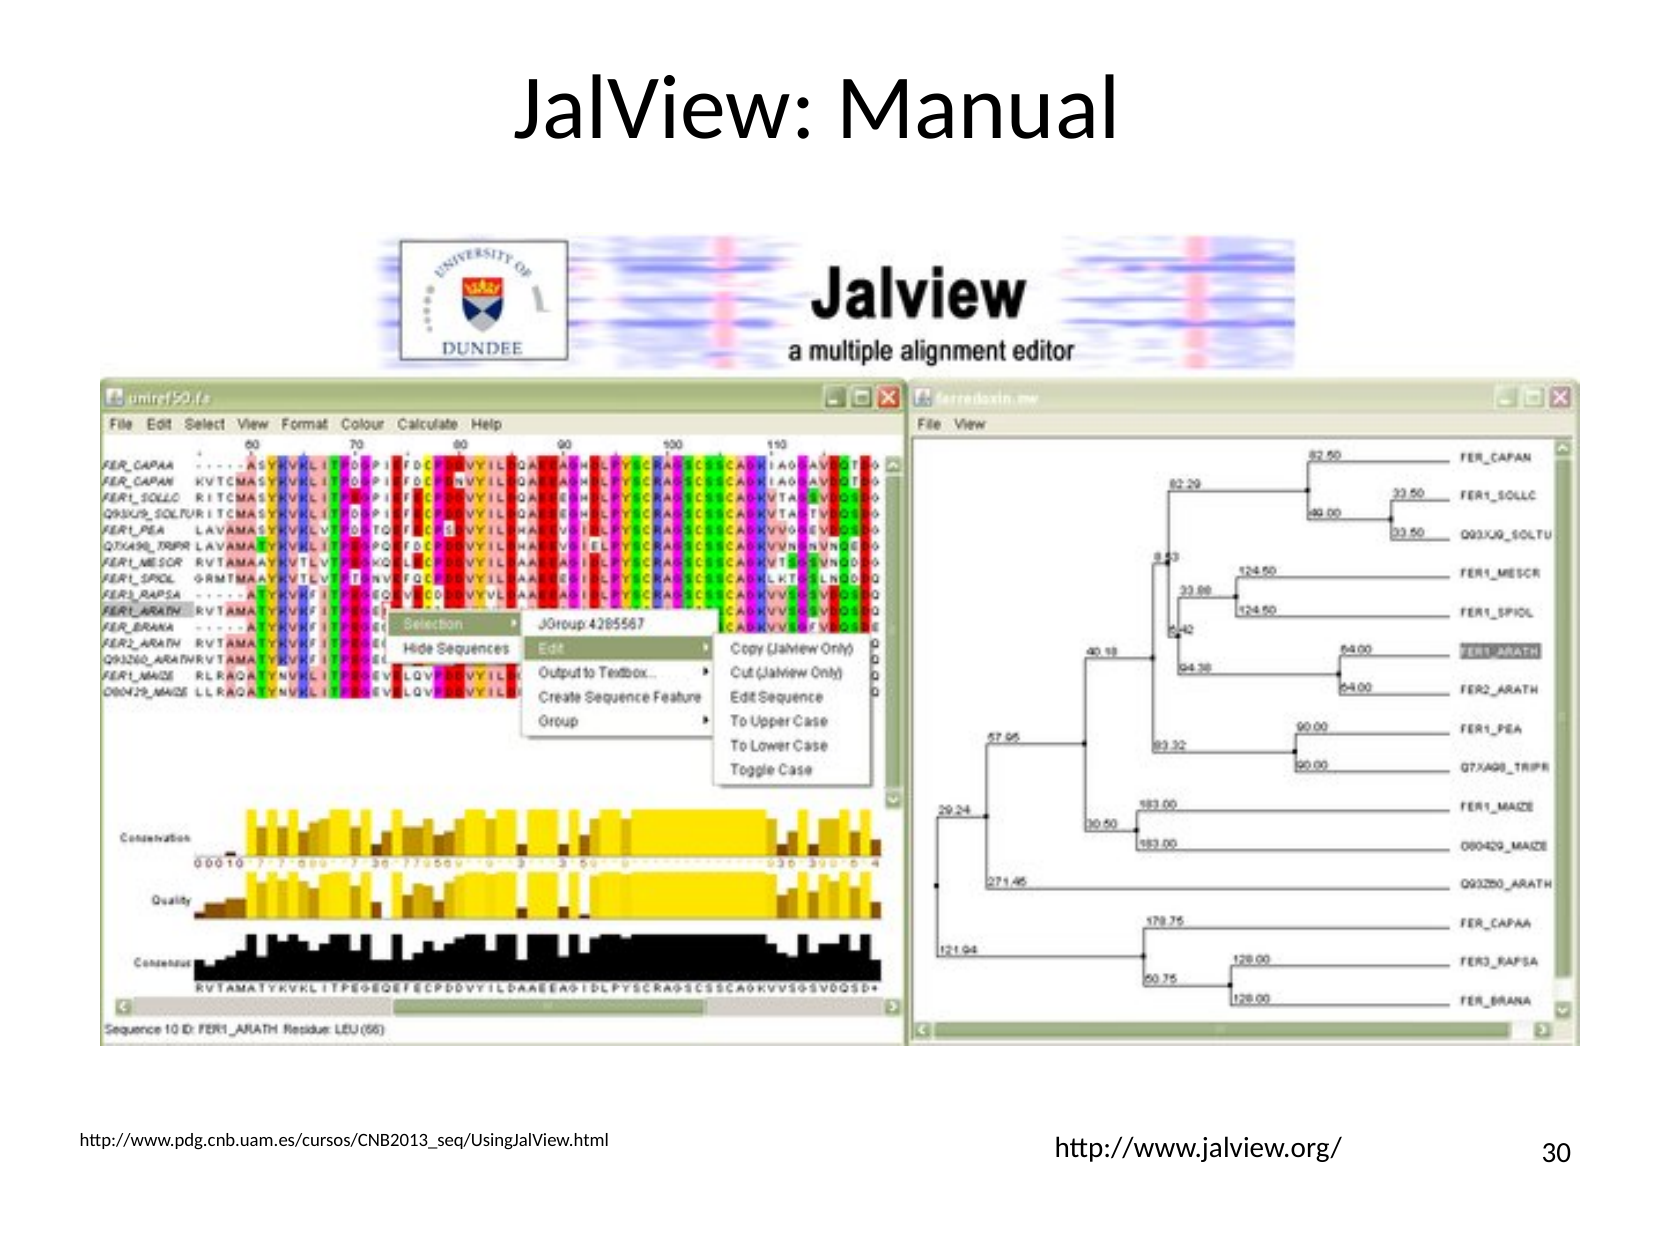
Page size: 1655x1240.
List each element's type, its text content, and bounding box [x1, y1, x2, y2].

title JalView: Manual [402, 44, 1252, 230]
text_box http://www.jalview.org/ [1039, 1120, 1448, 1171]
slide_number 30 [1535, 1127, 1580, 1240]
picture [99, 231, 1580, 1046]
text_box http://www.pdg.cnb.uam.es/cursos/CNB2013_seq/UsingJalView.html [64, 1119, 1047, 1158]
